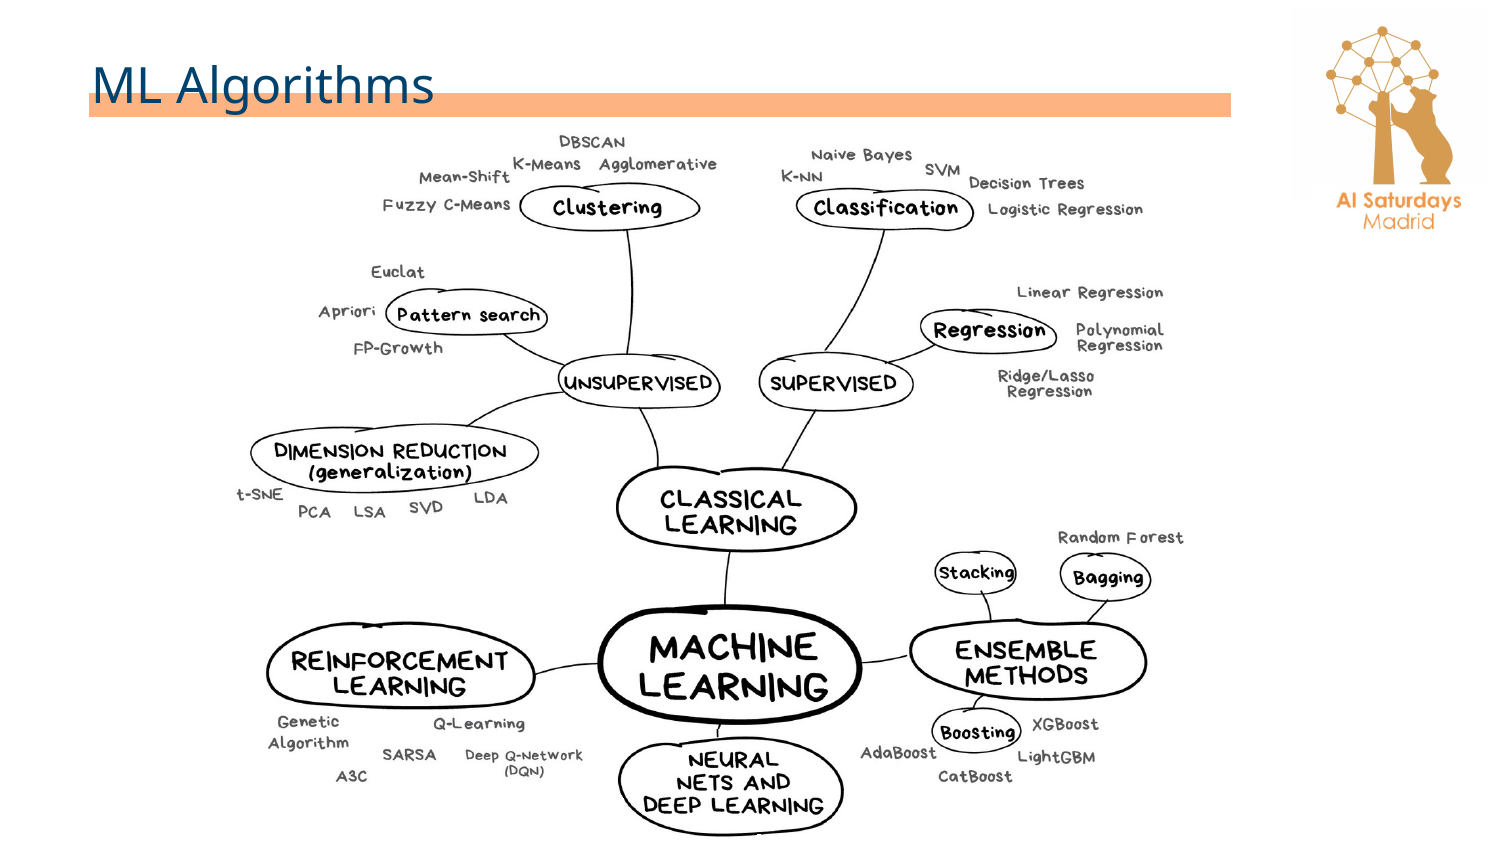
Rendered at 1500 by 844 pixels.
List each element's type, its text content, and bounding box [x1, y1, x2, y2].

picture [1291, 8, 1494, 242]
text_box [235, 132, 1184, 840]
text_box ML Algorithms [88, 50, 996, 104]
